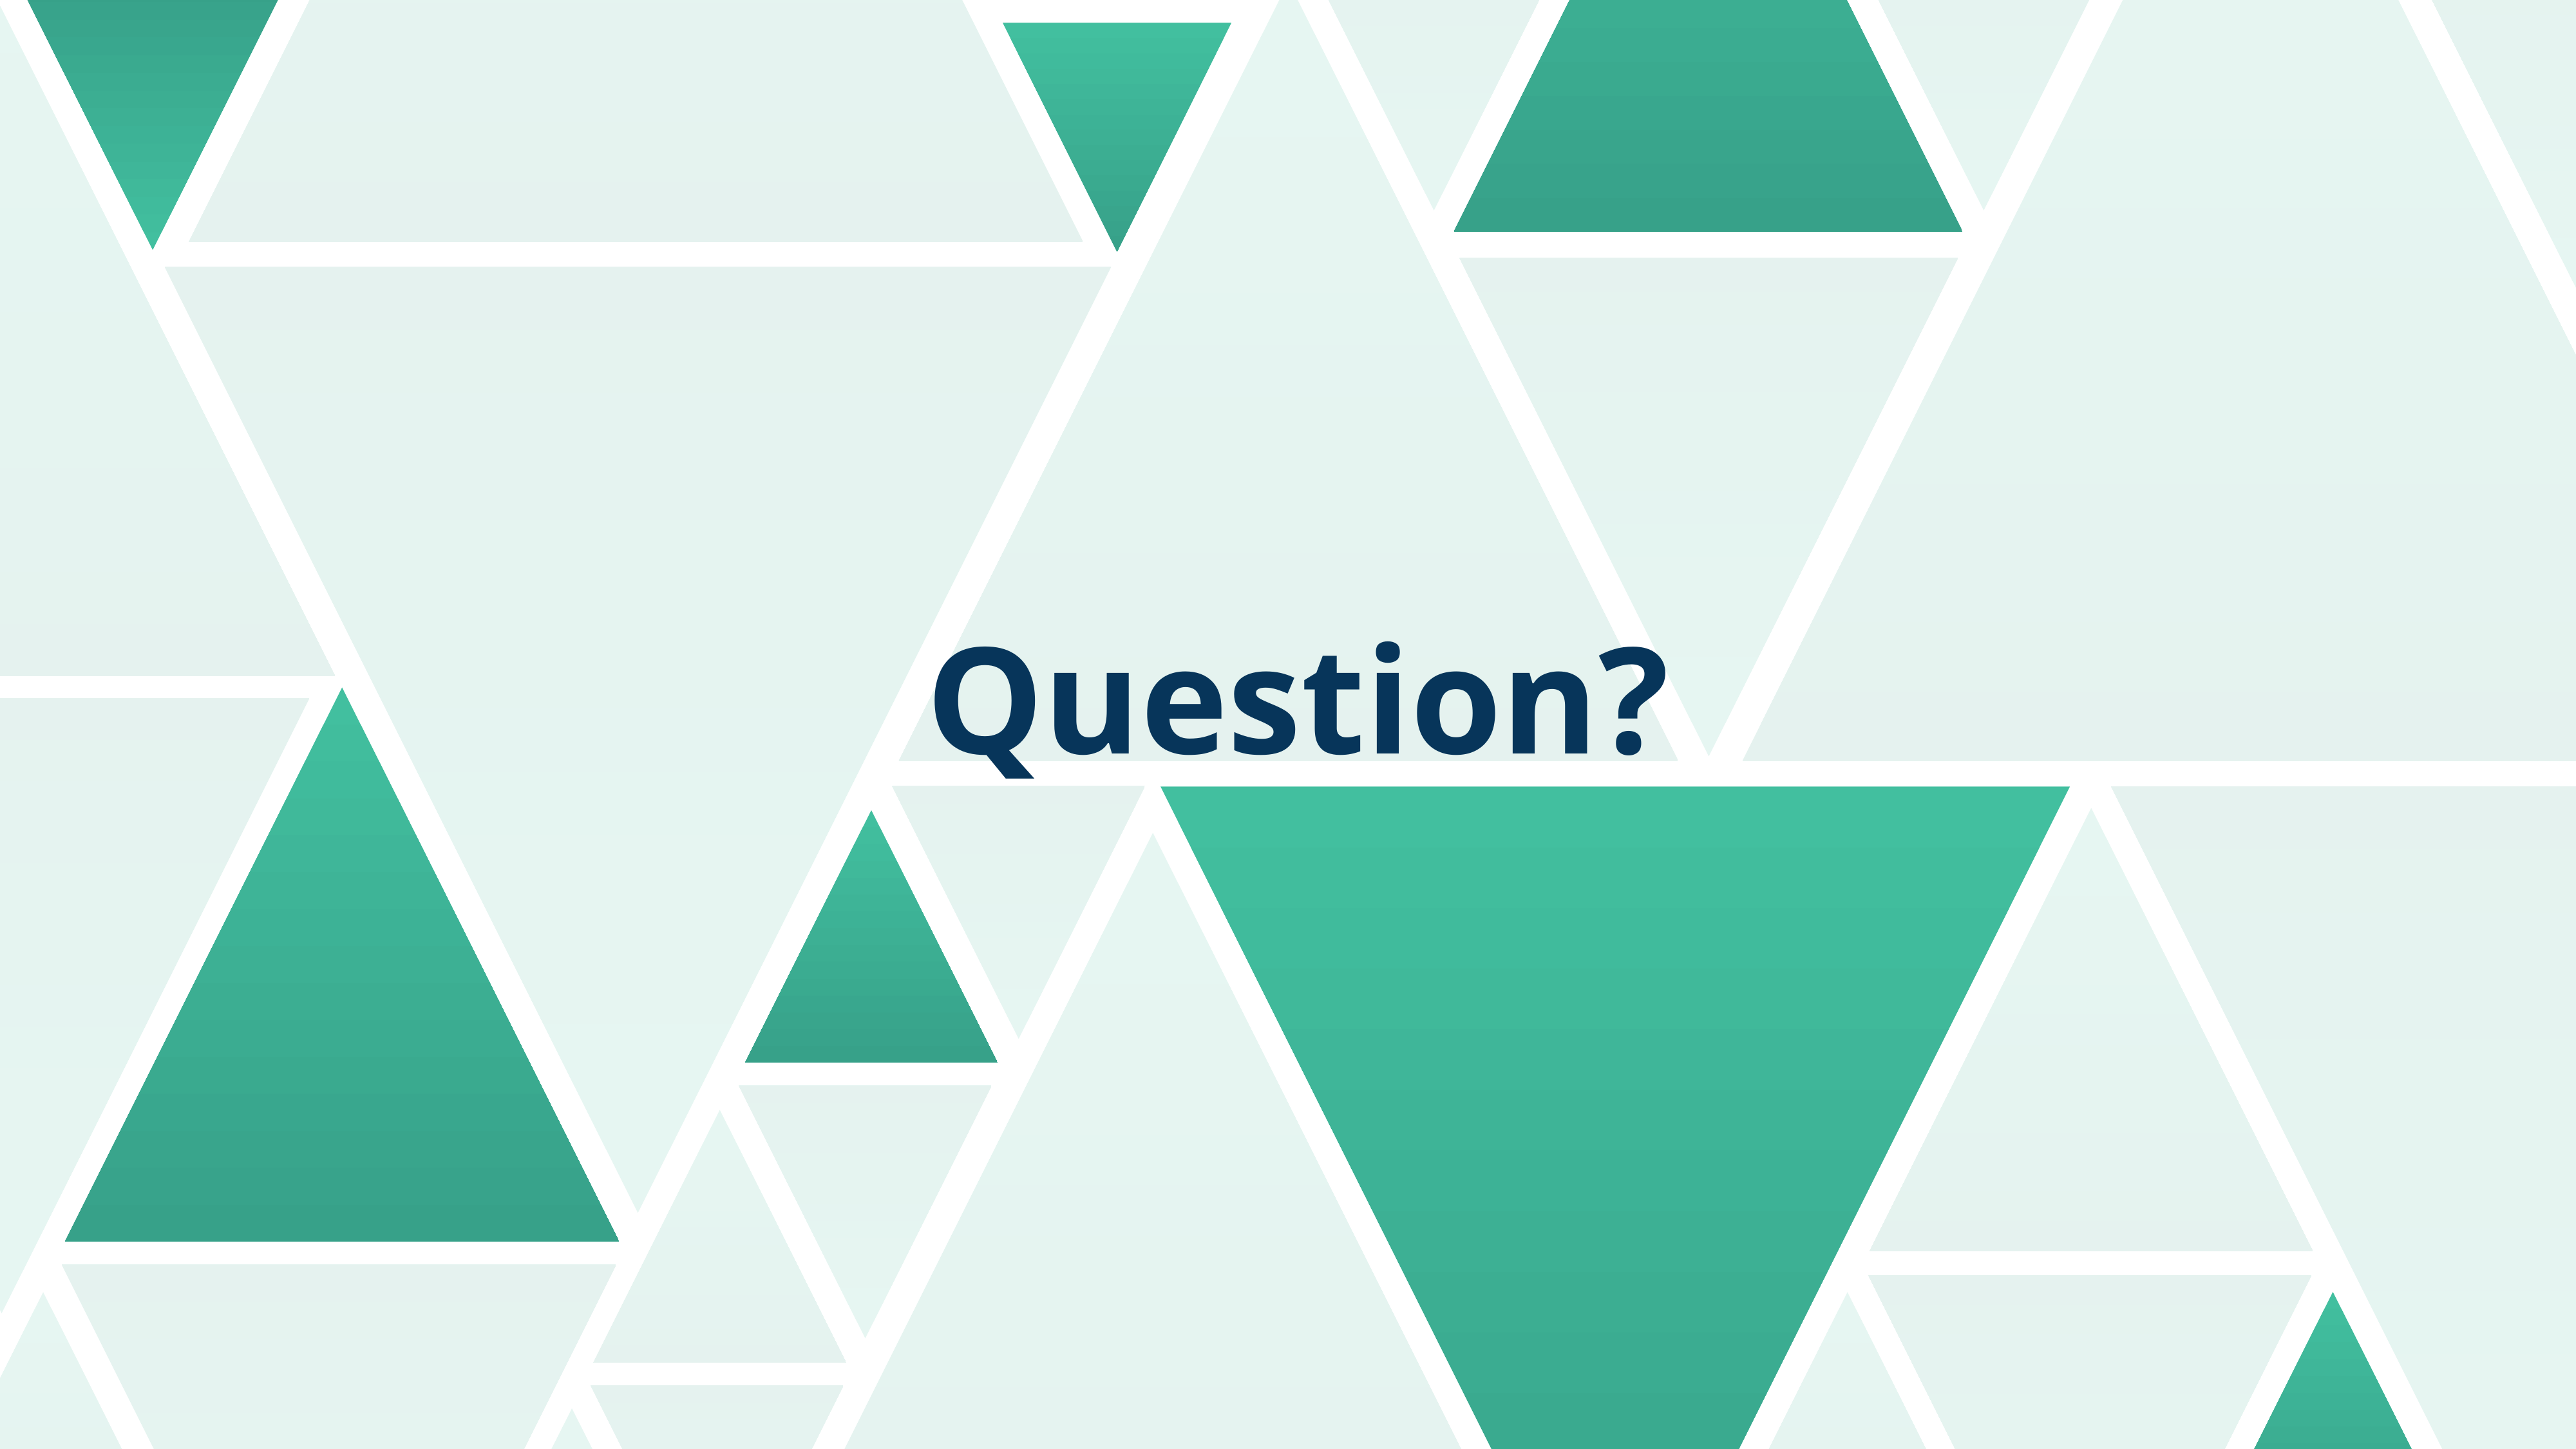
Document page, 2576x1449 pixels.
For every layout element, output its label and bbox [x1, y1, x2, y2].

text_box [0, 0, 2576, 1449]
